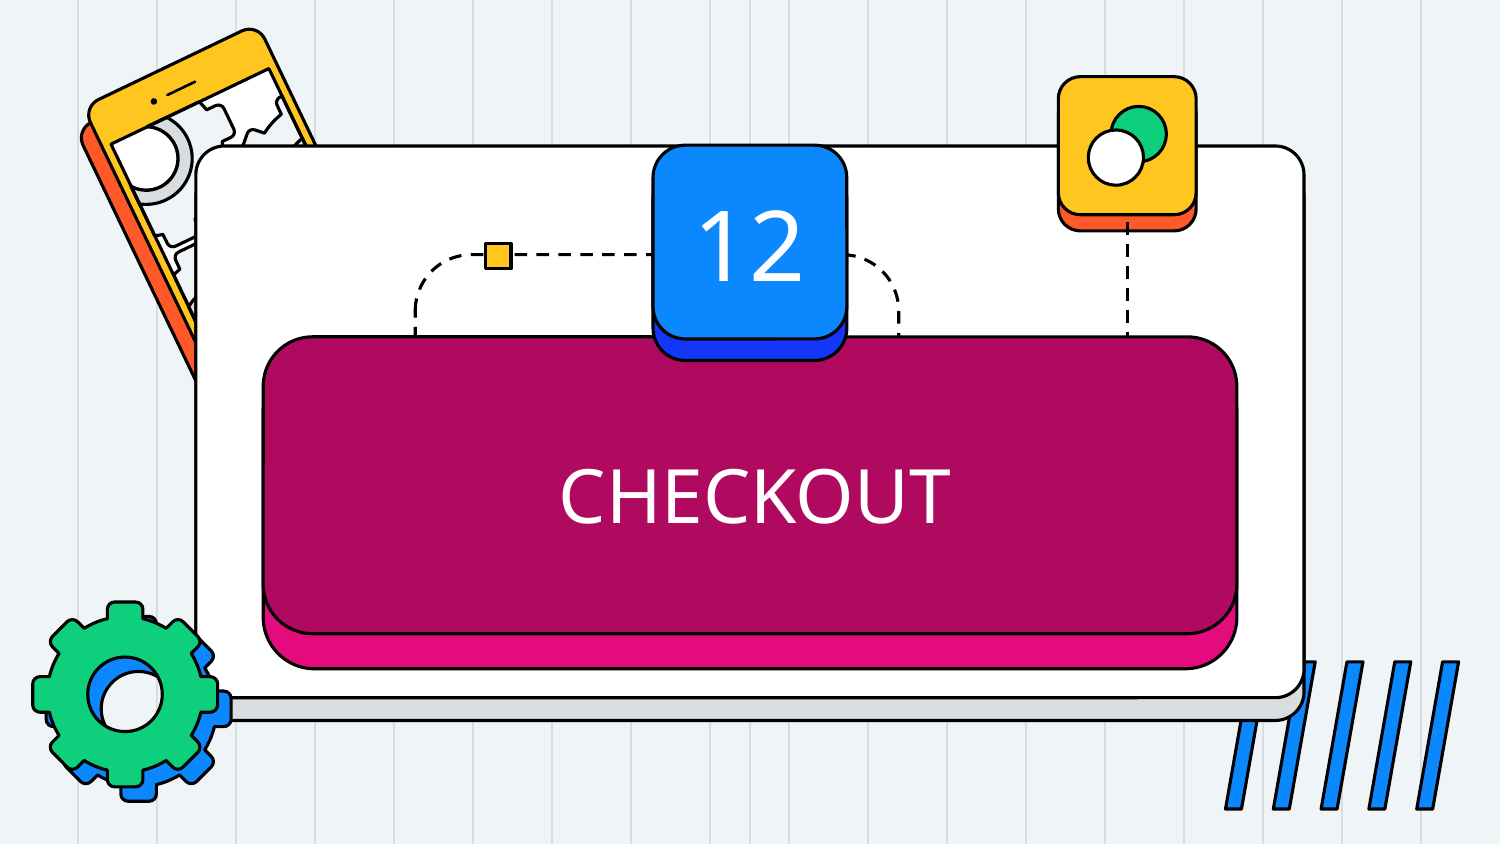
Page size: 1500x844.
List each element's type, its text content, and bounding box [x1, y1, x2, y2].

text_box [263, 336, 1237, 634]
text_box [653, 145, 847, 339]
title CHECKOUT [287, 424, 1223, 563]
text_box [263, 594, 1237, 669]
text_box [415, 254, 653, 336]
text_box [485, 243, 511, 269]
text_box [847, 254, 899, 336]
title 12 [665, 168, 835, 316]
text_box [653, 314, 847, 361]
